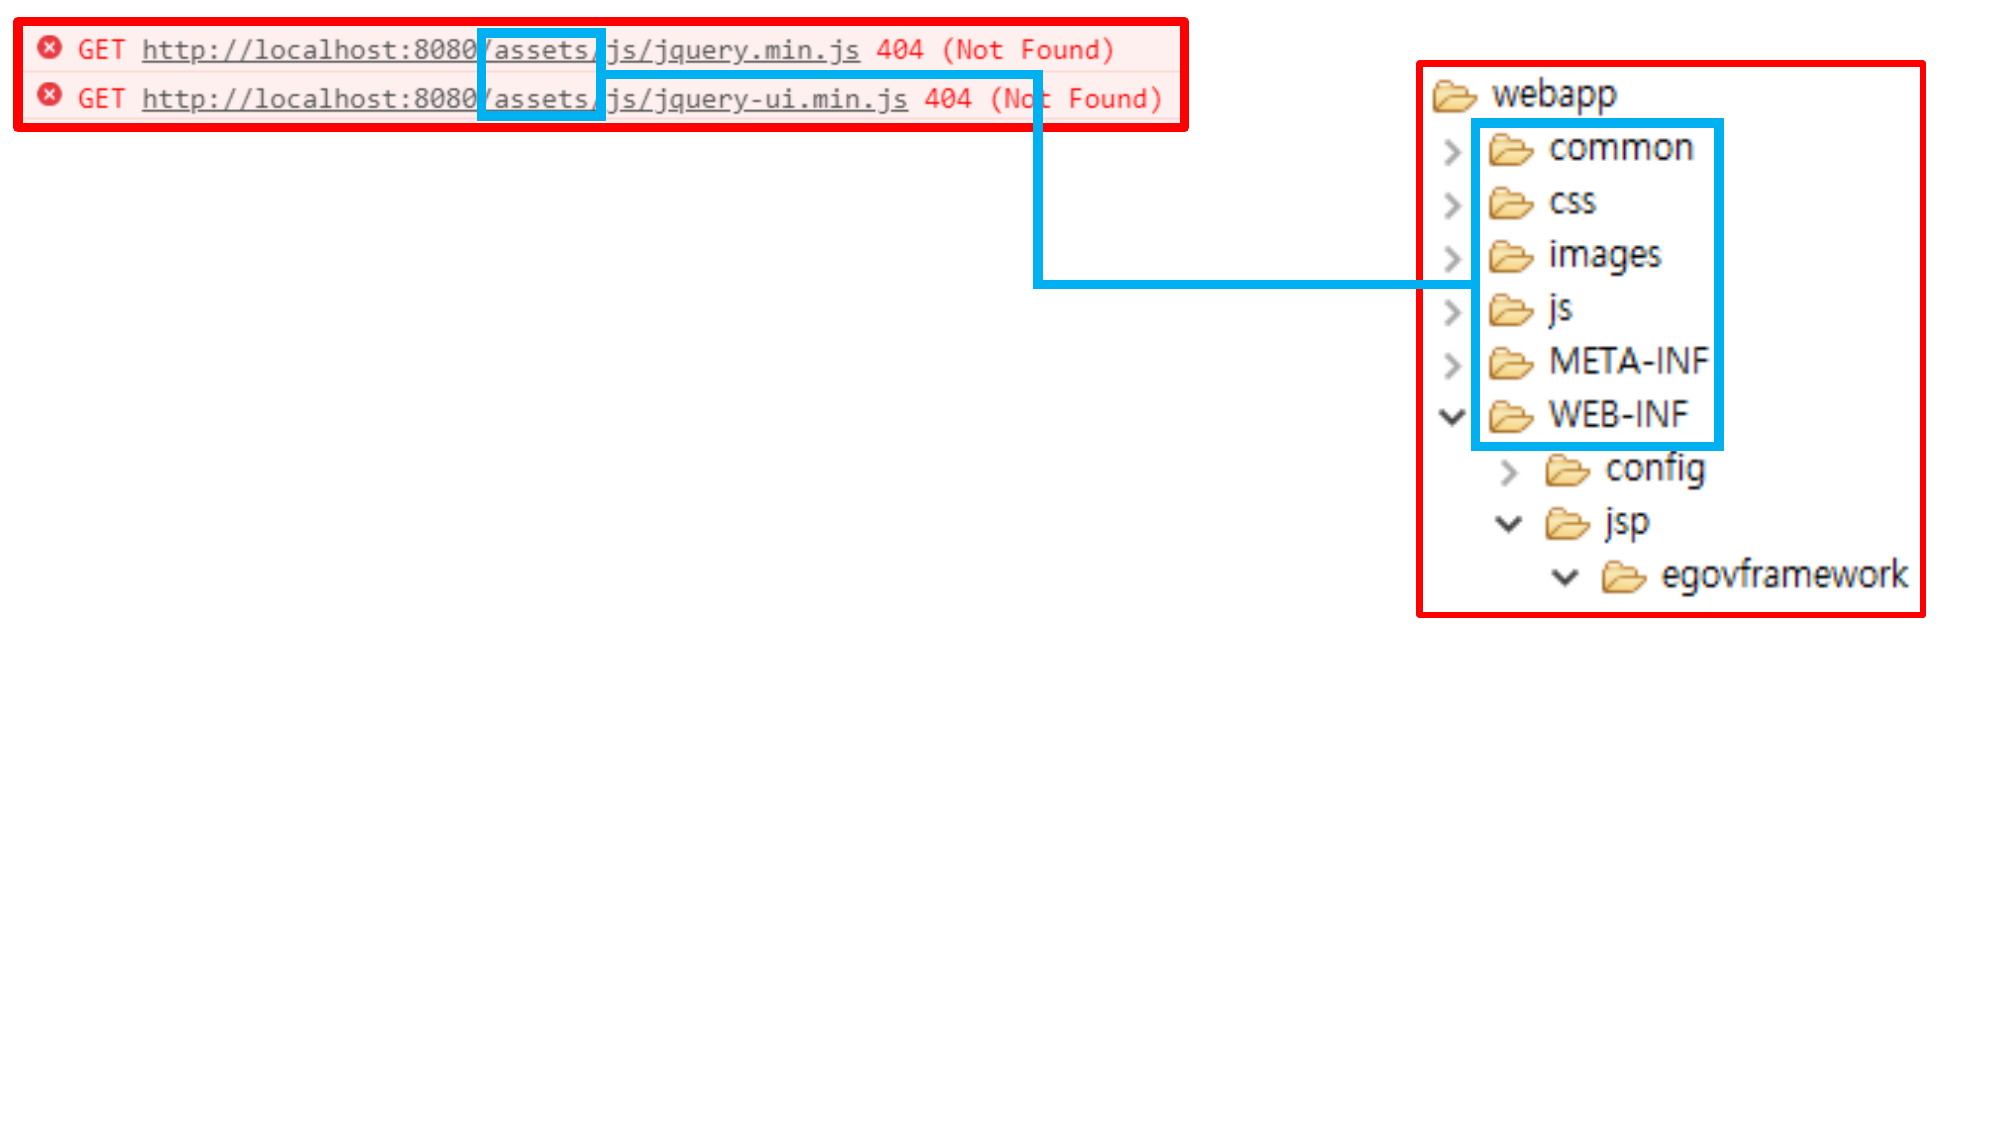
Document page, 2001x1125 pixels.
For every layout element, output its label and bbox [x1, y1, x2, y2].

picture [1481, 129, 1713, 441]
picture [1422, 66, 1921, 612]
text_box [601, 74, 1476, 285]
picture [22, 26, 1180, 124]
picture [487, 39, 595, 110]
